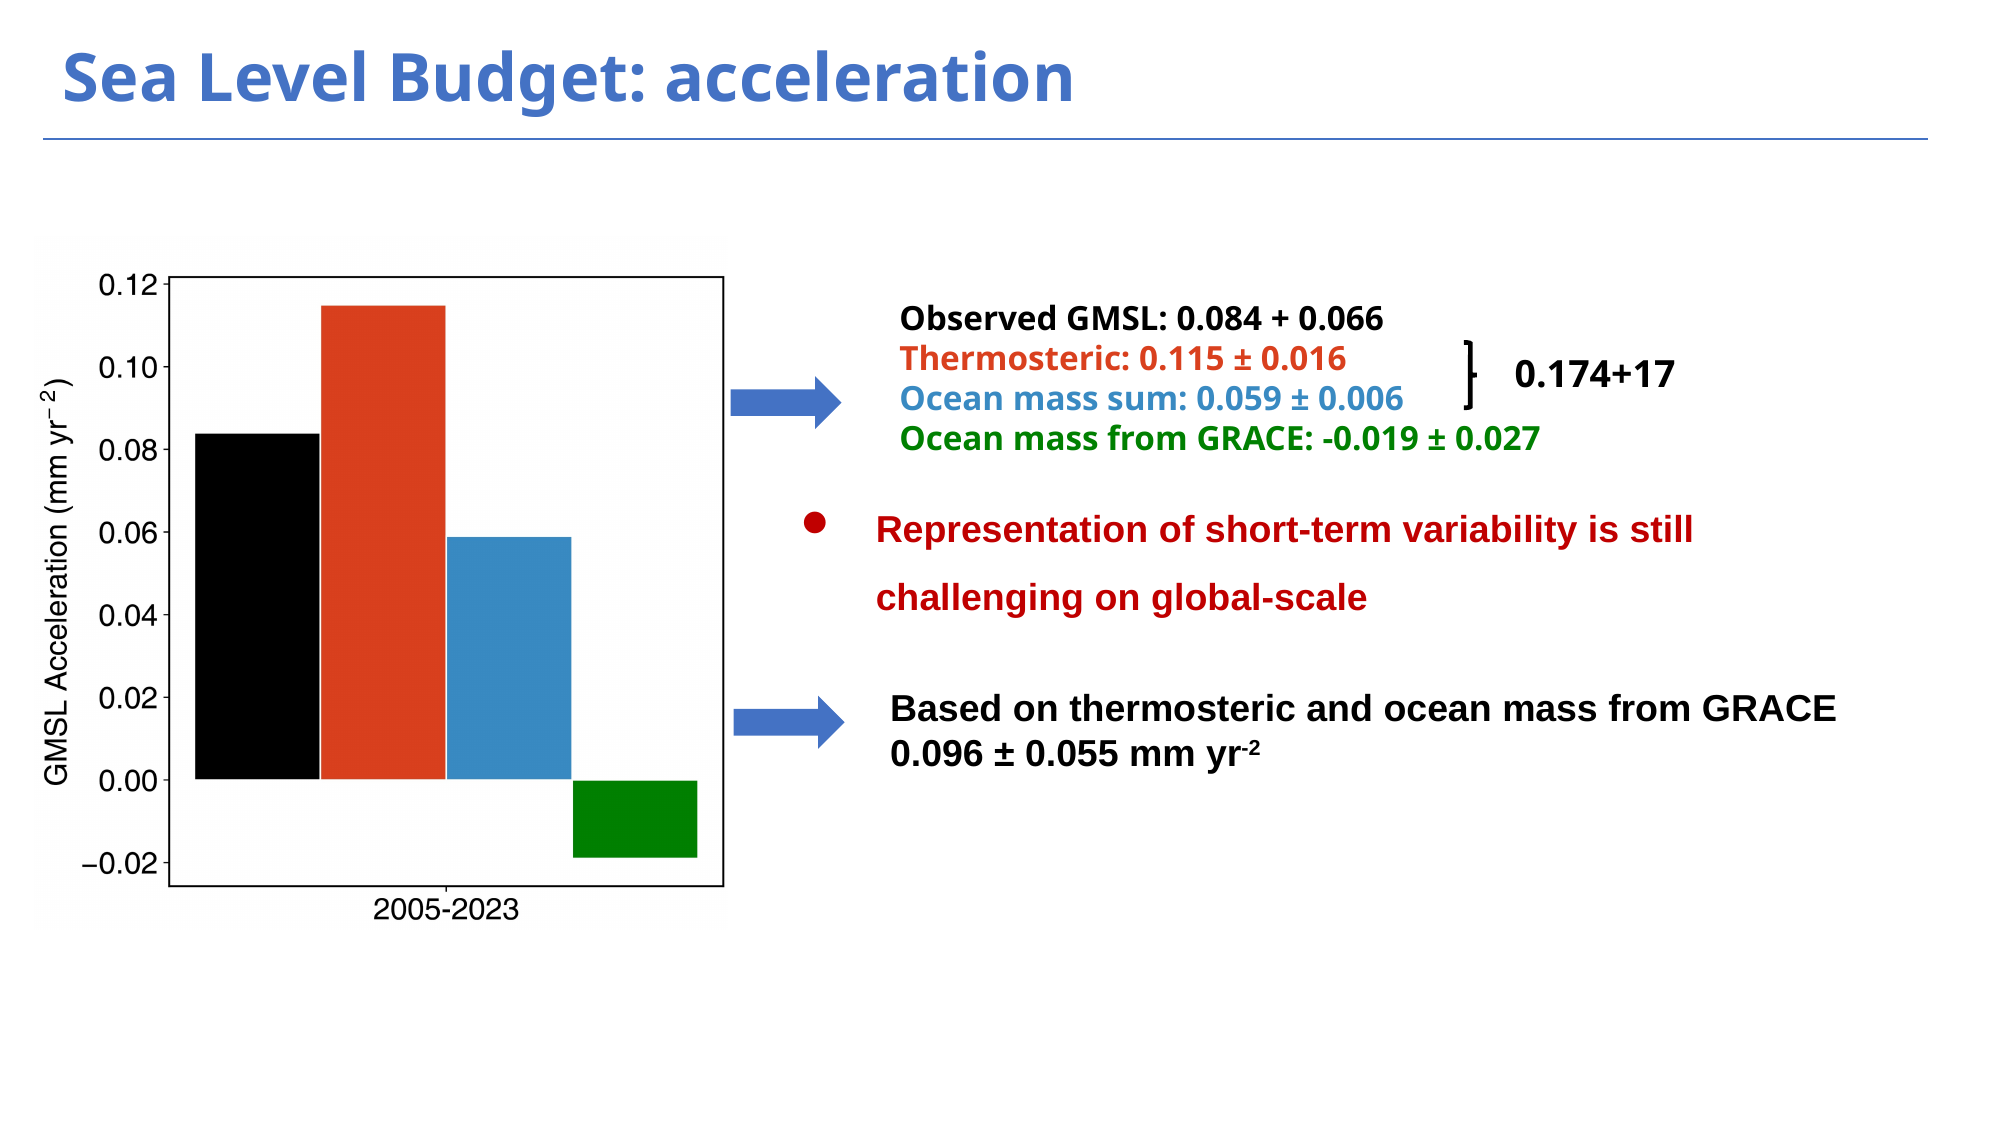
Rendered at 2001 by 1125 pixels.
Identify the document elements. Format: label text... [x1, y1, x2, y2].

text_box 0.174+17 [1499, 342, 2000, 403]
text_box [733, 695, 845, 749]
picture [34, 236, 728, 930]
text_box Observed GMSL: 0.084 + 0.066 Thermosteric: 0.115 ± 0.016 Ocean mass sum: 0.059 ± 0.006 Ocean mass from GRACE: -0.019 ± 0.027 [884, 290, 1557, 465]
text_box [1463, 341, 1477, 409]
text_box [730, 376, 842, 430]
text_box Representation of short-term variability is still challenging on global-scale [786, 475, 1786, 626]
text_box Sea Level Budget: acceleration [48, 27, 1978, 122]
text_box Based on thermosteric and ocean mass from GRACE 0.096 ± 0.055 mm yr-2 [875, 677, 1886, 782]
